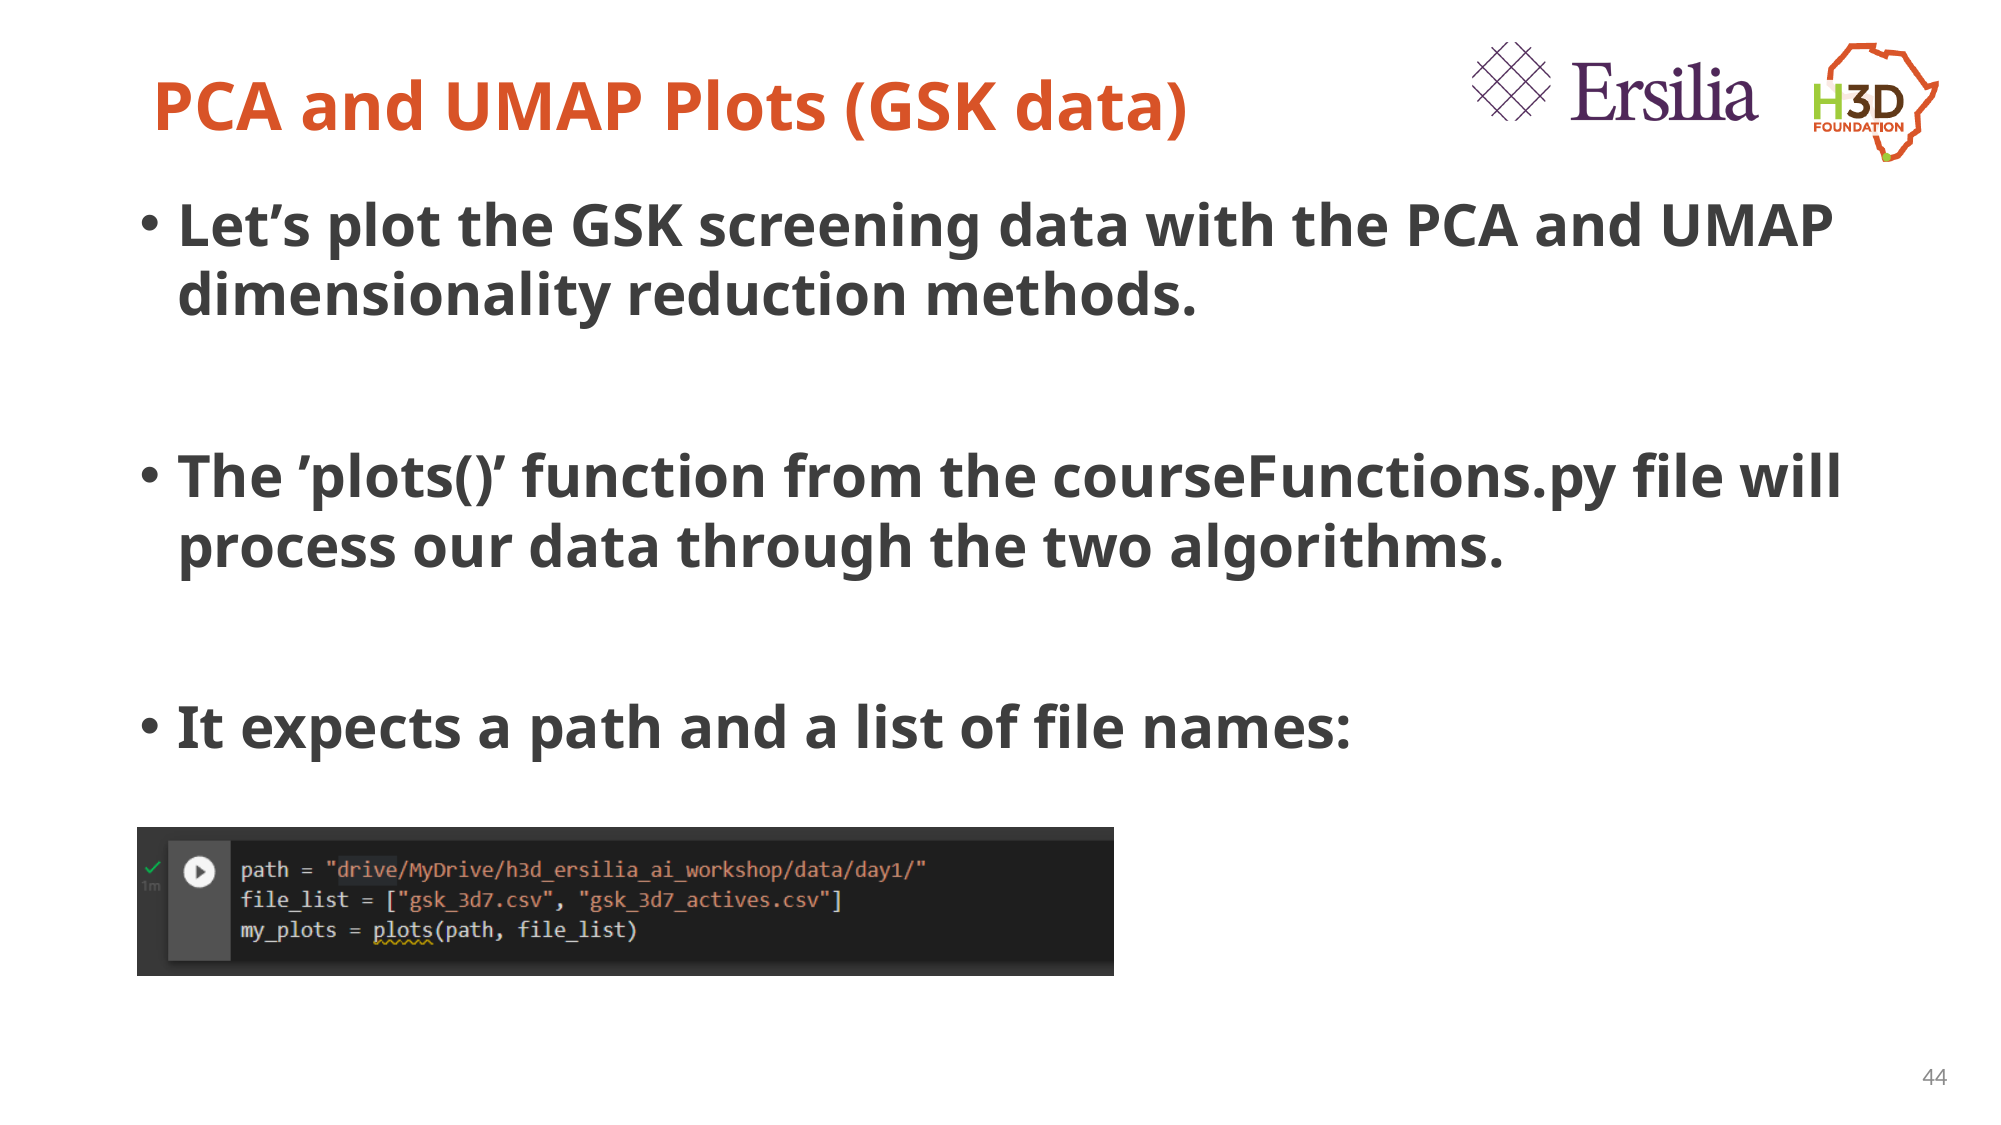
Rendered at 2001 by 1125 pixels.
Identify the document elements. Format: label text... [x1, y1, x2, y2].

slide_number 44 [1890, 1046, 1963, 1106]
picture [137, 827, 1114, 976]
list Let’s plot the GSK screening data with the PCA and UMAP dimensionality reduction methods. The ’plots()’ function from the courseFunctions.py file will process our data through the two algorithms. It expects a path and a list of file names: [124, 180, 1963, 1046]
title PCA and UMAP Plots (GSK data) [137, 59, 1258, 159]
picture [1472, 42, 1759, 121]
